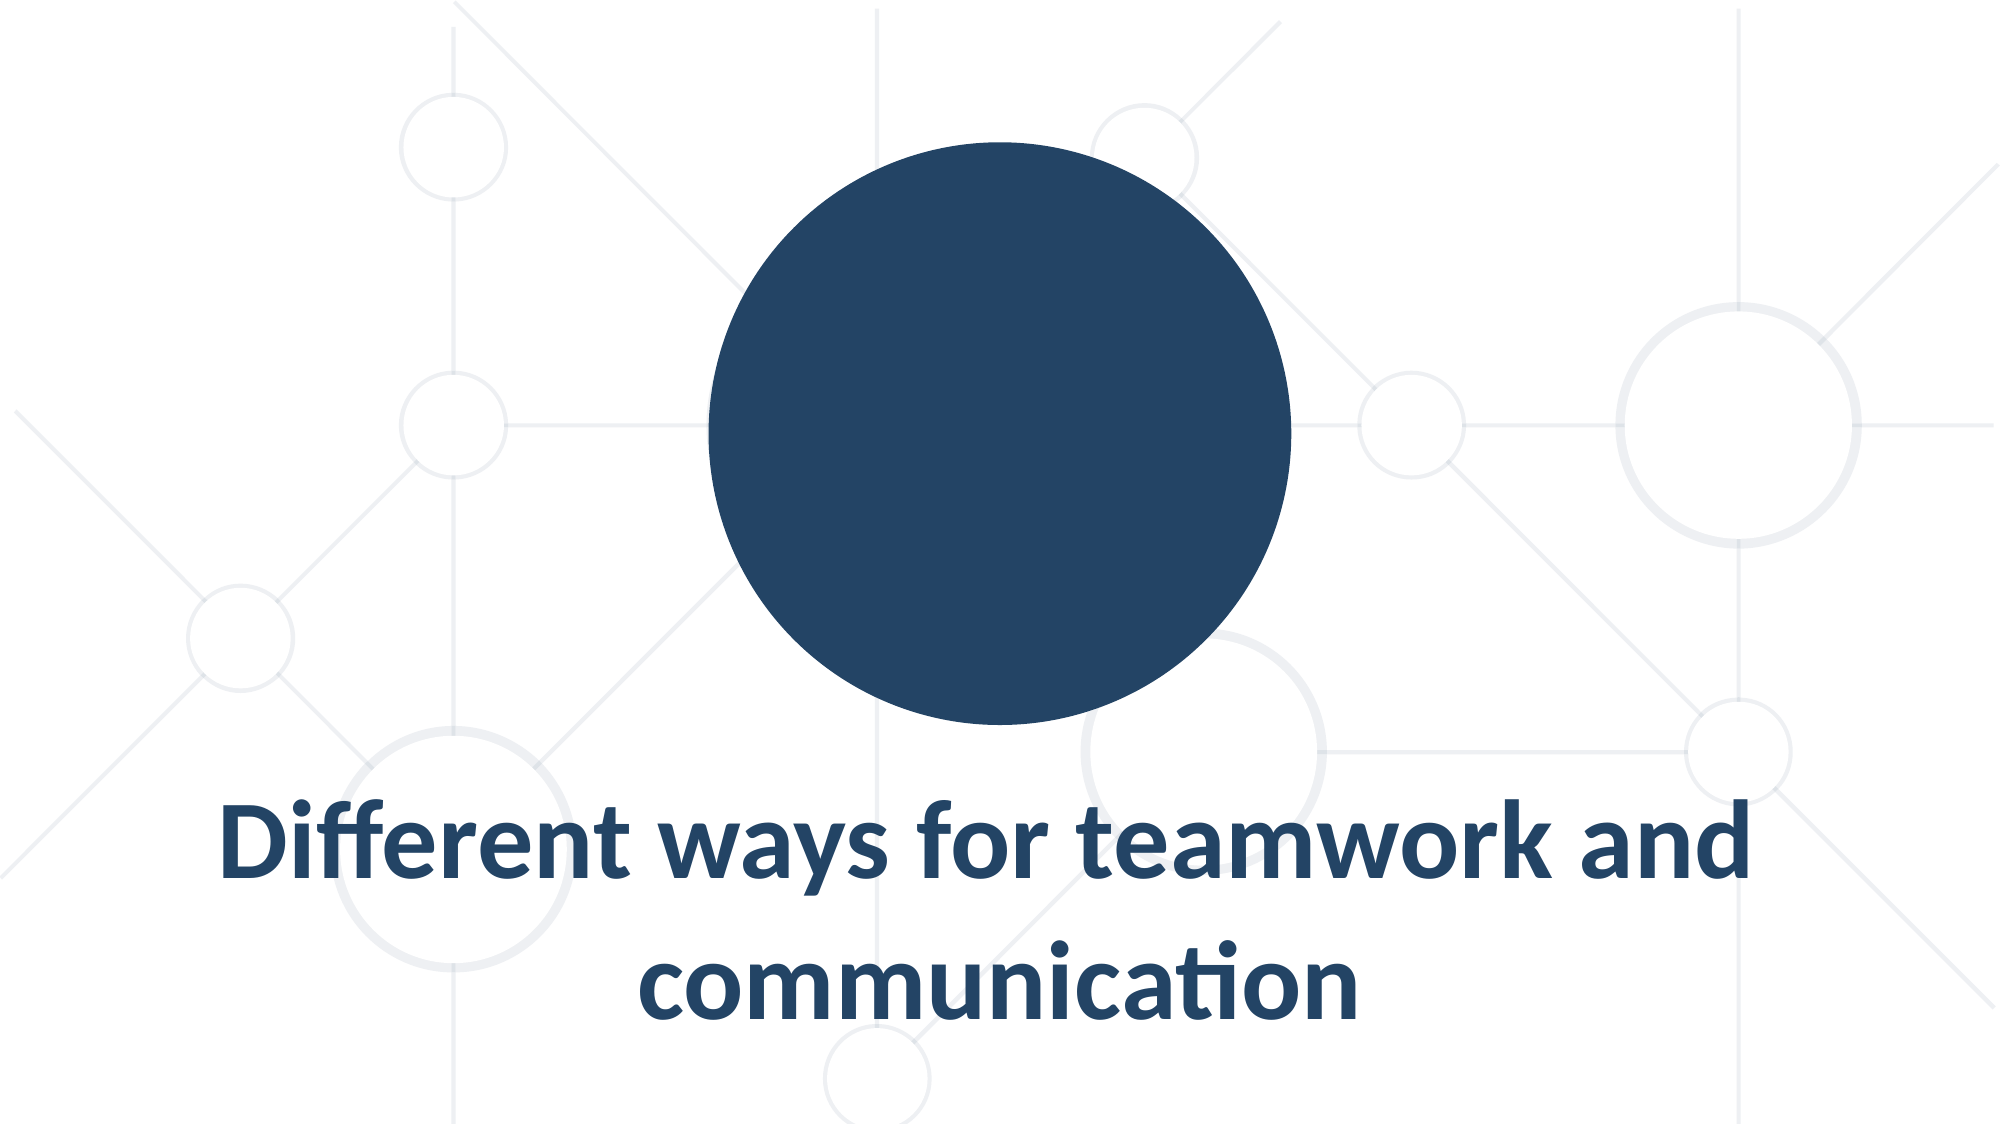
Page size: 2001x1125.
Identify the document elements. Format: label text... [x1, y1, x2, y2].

list Different ways for teamwork and communication [100, 771, 1900, 1030]
